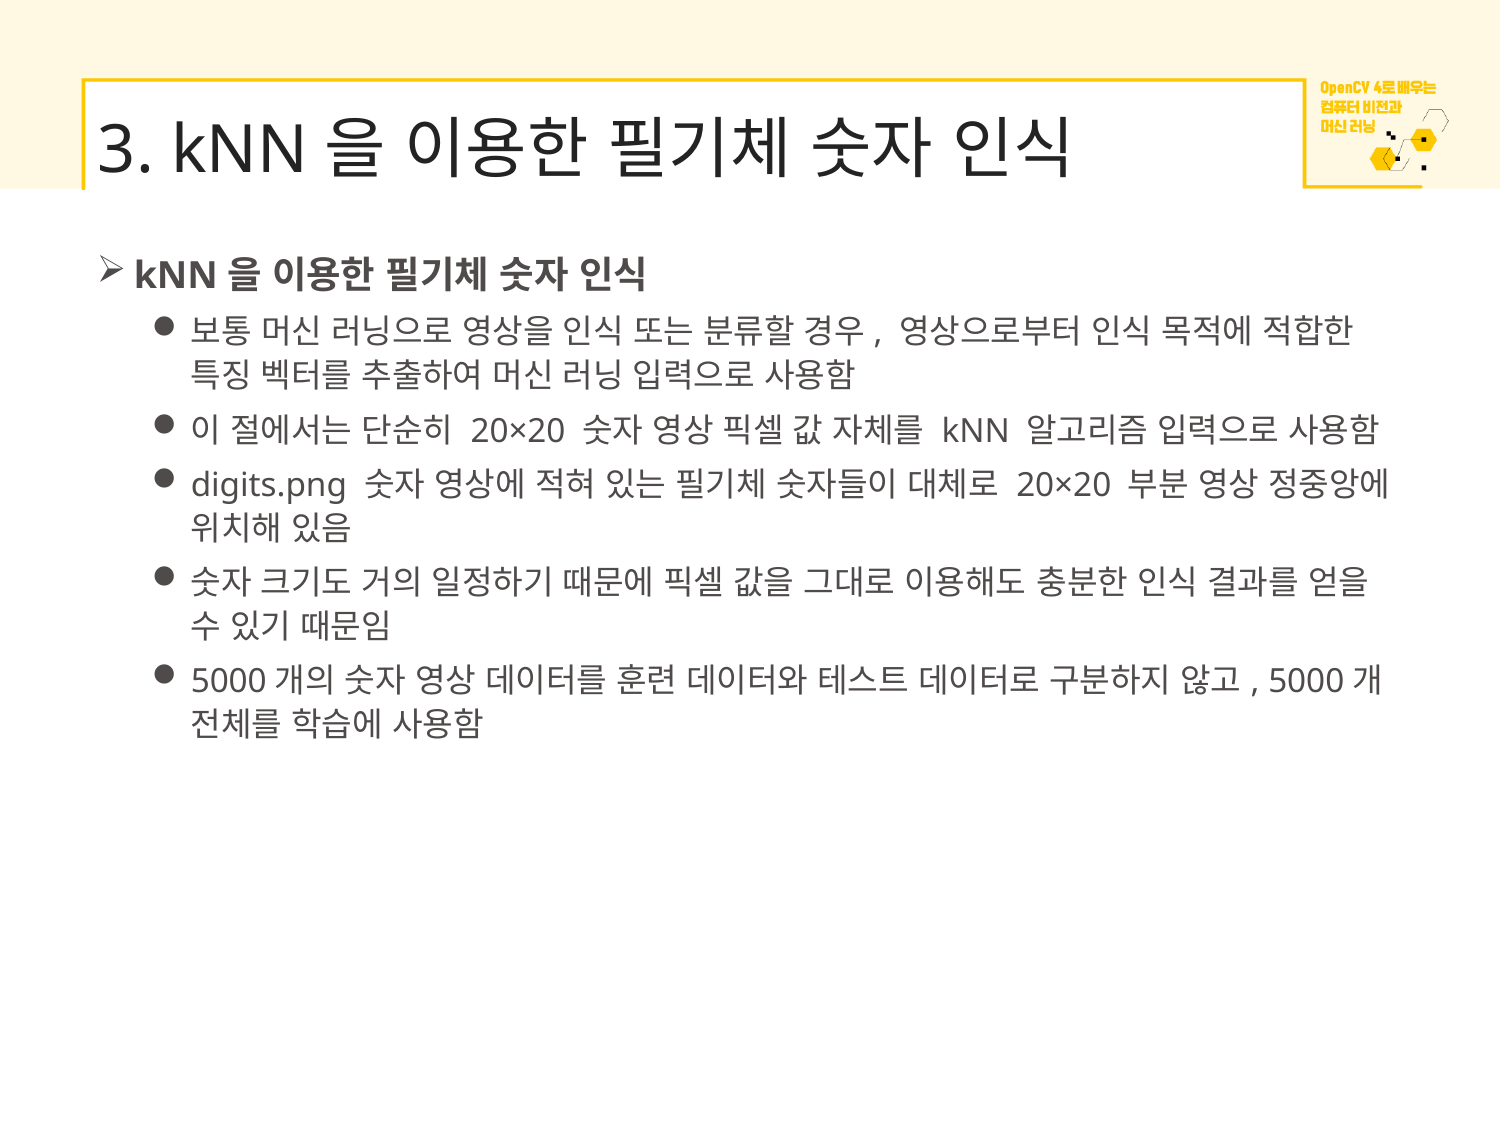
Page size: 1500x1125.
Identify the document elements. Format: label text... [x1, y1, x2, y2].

title 3. kNN을 이용한 필기체 숫자 인식 [82, 61, 1413, 193]
list kNN을 이용한 필기체 숫자 인식 보통 머신 러닝으로 영상을 인식 또는 분류할 경우, 영상으로부터 인식 목적에 적합한 특징 벡터를 추출하여 머신 러닝 입력으로 사용함 이 절에서는 단순히 20×20 숫자 영상 픽셀 값 자체를 kNN 알고리즘 입력으로 사용함 digits.png 숫자 영상에 적혀 있는 필기체 숫자들이 대체로 20×20 부분 영상 정중앙에 위치해 있음 숫자 크기도 거의 일정하기 때문에 픽셀 값을 그대로 이용해도 충분한 인식 결과를 얻을 수 있기 때문임 5000개의 숫자 영상 데이터를 훈련 데이터와 테스트 데이터로 구분하지 않고, 5000개 전체를 학습에 사용함 [81, 239, 1412, 1054]
picture [0, 0, 1500, 1125]
